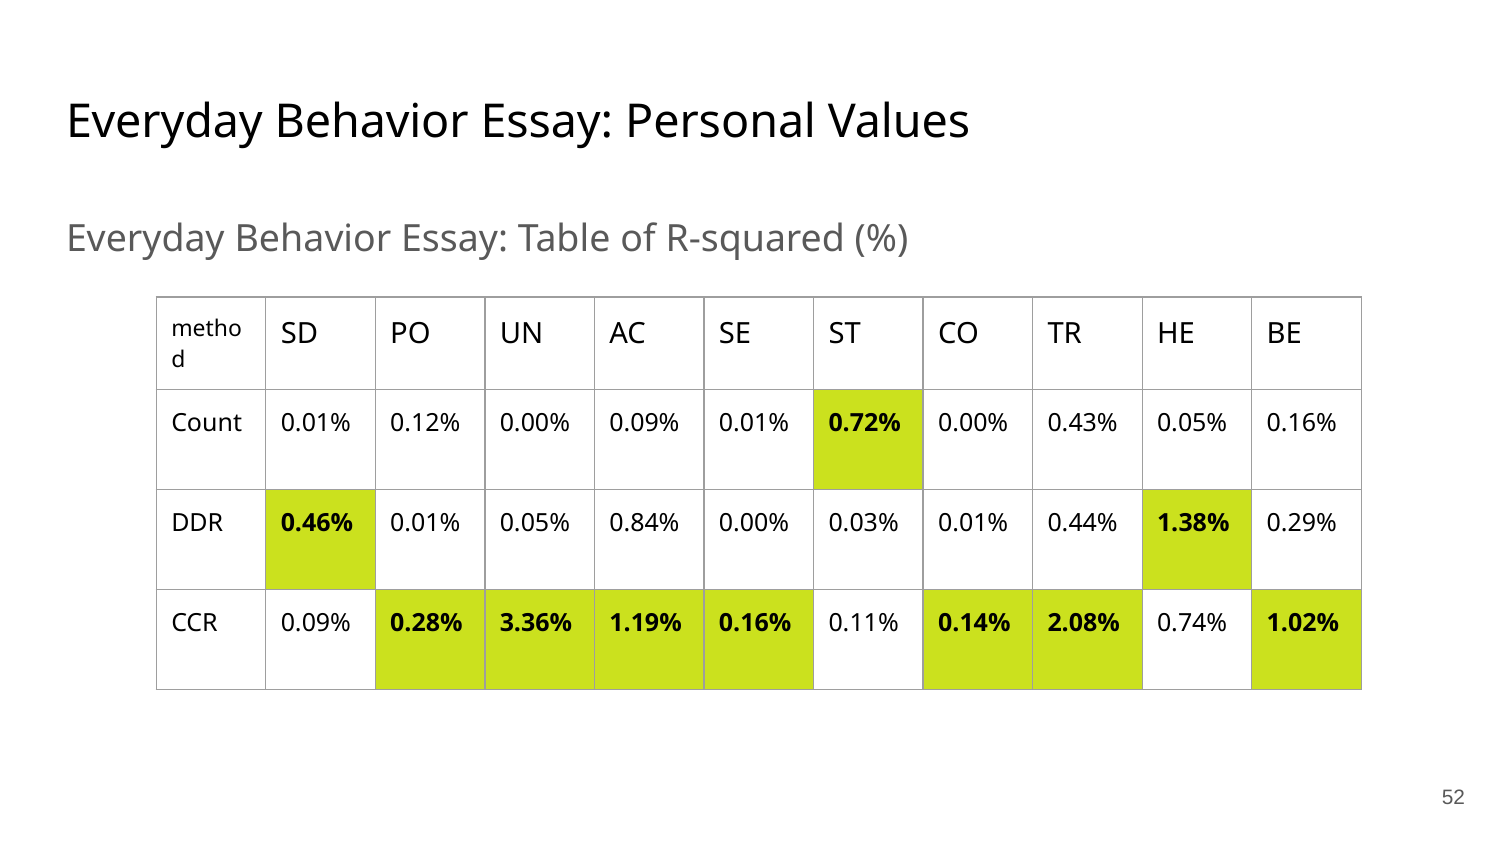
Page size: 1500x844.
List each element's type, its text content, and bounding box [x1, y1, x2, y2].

table_cell 0.00% [924, 390, 1032, 489]
table_cell 0.14% [924, 590, 1032, 689]
table_cell 0.00% [486, 390, 594, 489]
table_cell 3.36% [486, 590, 594, 689]
table_cell DDR [157, 490, 265, 589]
table_cell 0.05% [1143, 390, 1251, 489]
table_cell 0.44% [1033, 490, 1142, 589]
table_cell 1.02% [1252, 590, 1361, 689]
table_cell 1.19% [595, 590, 703, 689]
title Everyday Behavior Essay: Personal Values [51, 72, 1449, 167]
table_header TR [1033, 298, 1142, 389]
table_cell 0.01% [924, 490, 1032, 589]
table_cell CCR [157, 590, 265, 689]
table_header SE [705, 298, 813, 389]
table_cell 0.28% [376, 590, 484, 689]
table_cell 0.01% [266, 390, 375, 489]
table_header PO [376, 298, 484, 389]
table_cell 1.38% [1143, 490, 1251, 589]
table_header ST [814, 298, 922, 389]
list Everyday Behavior Essay: Table of R-squared (%) [51, 189, 1449, 750]
slide_number ‹#› [1389, 764, 1480, 830]
table_cell 0.46% [266, 490, 375, 589]
table_cell 0.29% [1252, 490, 1361, 589]
table_cell 2.08% [1033, 590, 1142, 689]
table_cell 0.09% [595, 390, 703, 489]
table_cell 0.12% [376, 390, 484, 489]
table_cell 0.84% [595, 490, 703, 589]
table_header BE [1252, 298, 1361, 389]
table_cell 0.16% [1252, 390, 1361, 489]
table_cell 0.01% [376, 490, 484, 589]
table_cell 0.72% [814, 390, 922, 489]
table_cell 0.43% [1033, 390, 1142, 489]
table_header AC [595, 298, 703, 389]
table_cell 0.03% [814, 490, 922, 589]
table_cell 0.11% [814, 590, 922, 689]
table_cell Count [157, 390, 265, 489]
table_header SD [266, 298, 375, 389]
table_header HE [1143, 298, 1251, 389]
table_cell 0.74% [1143, 590, 1251, 689]
table_cell 0.09% [266, 590, 375, 689]
table_cell 0.16% [705, 590, 813, 689]
table_cell 0.00% [705, 490, 813, 589]
table_header method [157, 298, 265, 389]
table_cell 0.05% [486, 490, 594, 589]
table_cell 0.01% [705, 390, 813, 489]
table_header CO [924, 298, 1032, 389]
table_header UN [486, 298, 594, 389]
